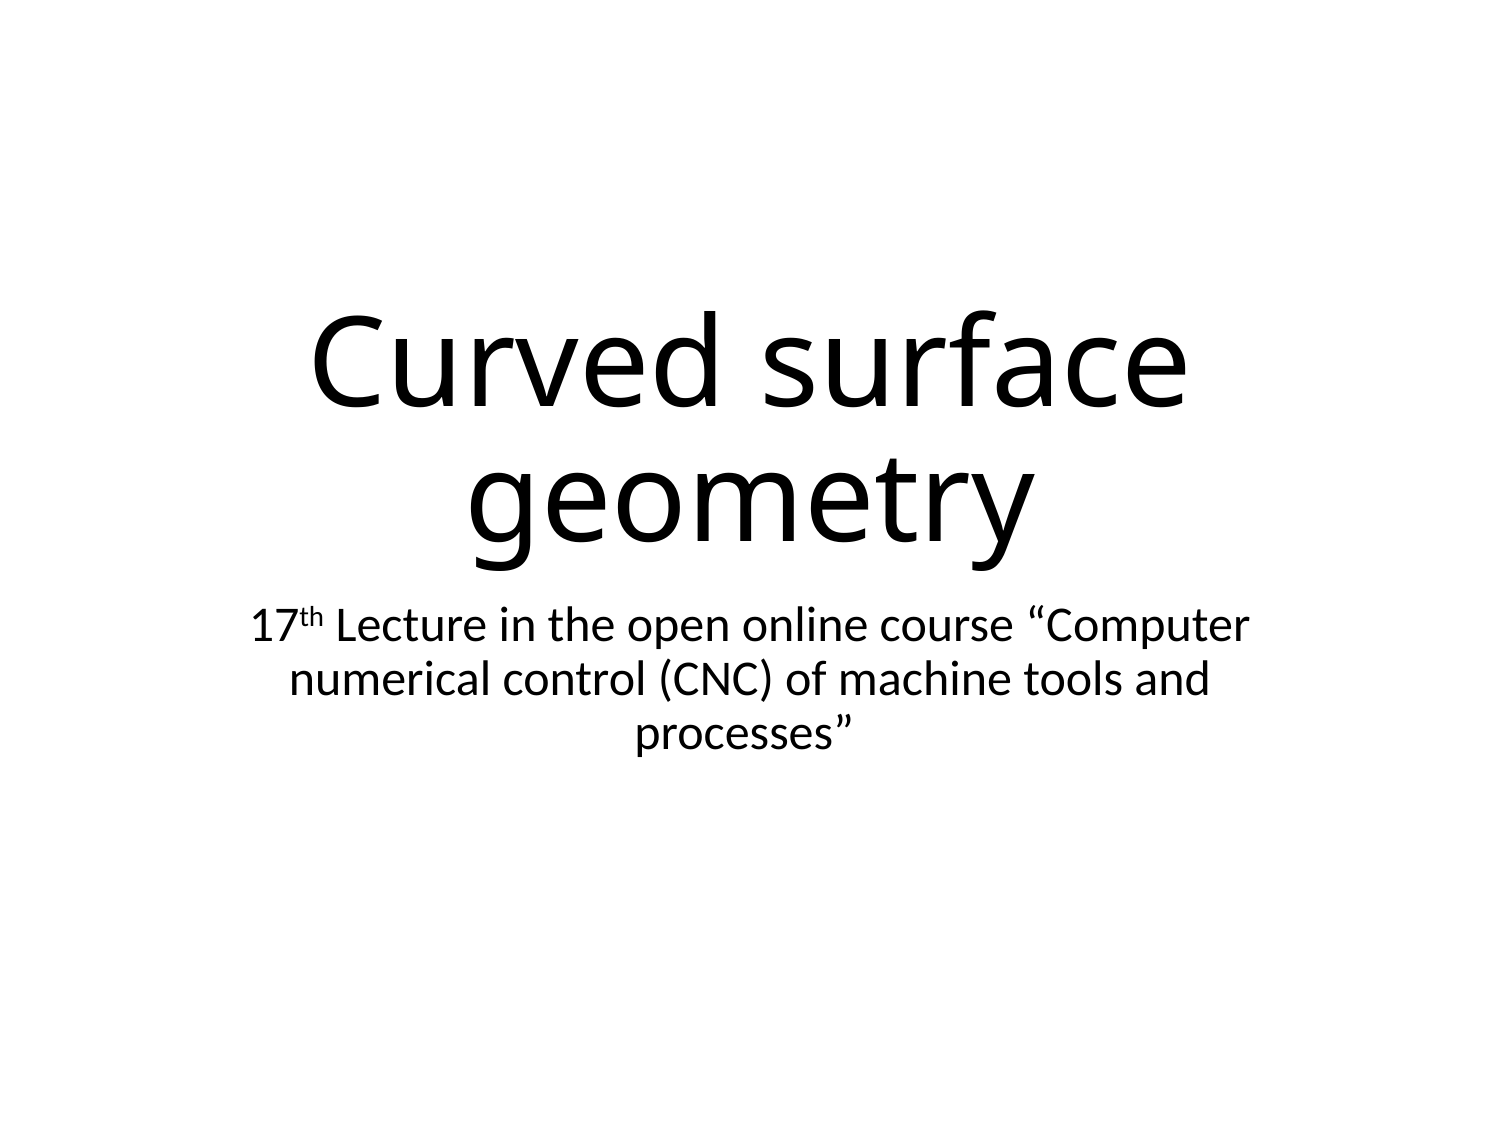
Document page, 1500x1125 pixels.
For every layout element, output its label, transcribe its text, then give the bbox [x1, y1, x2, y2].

subtitle 17th Lecture in the open online course “Computer numerical control (CNC) of machine tools and processes” [187, 590, 1313, 863]
title Curved surface geometry [112, 184, 1388, 576]
